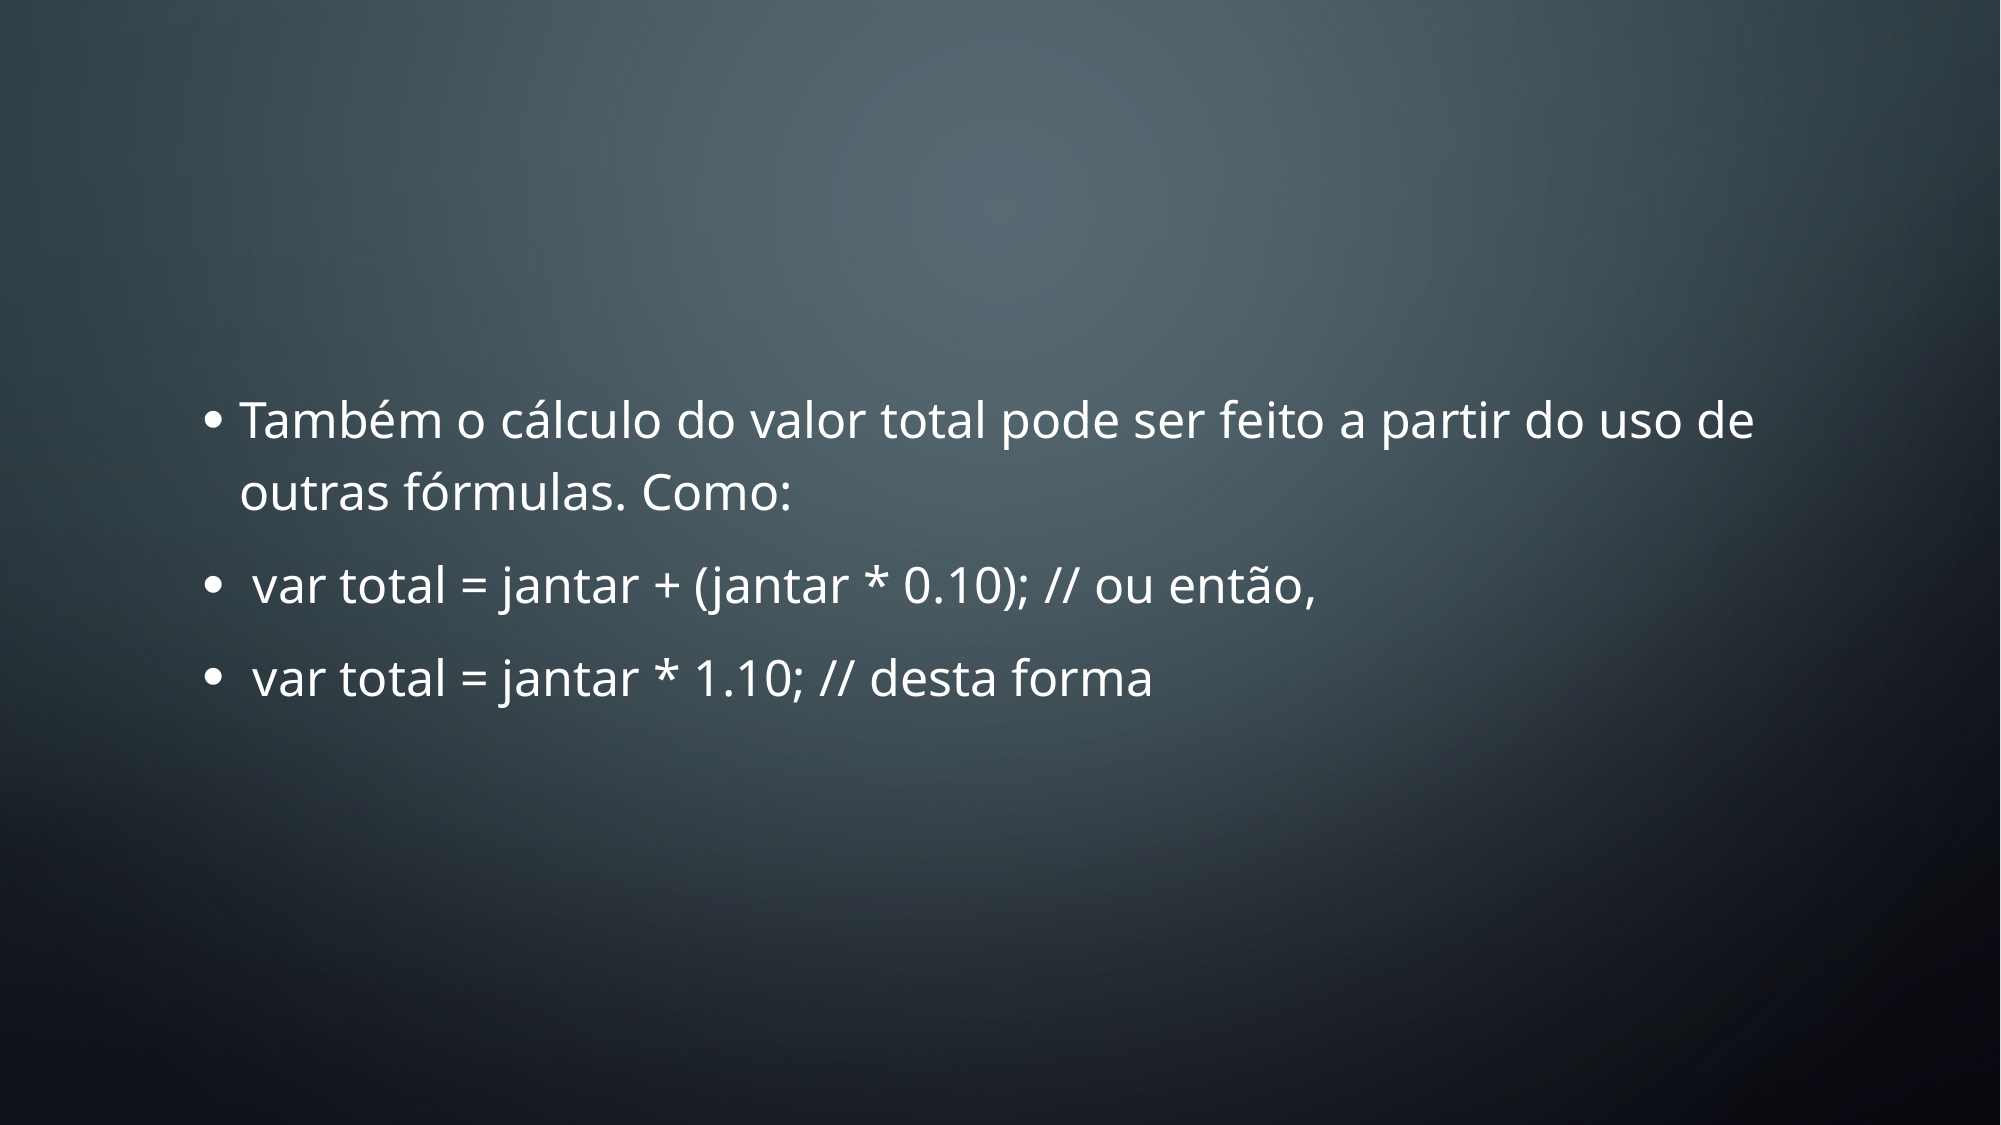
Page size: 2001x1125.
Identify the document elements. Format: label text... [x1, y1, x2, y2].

list Também o cálculo do valor total pode ser feito a partir do uso de outras fórmulas. Como: var total = jantar + (jantar * 0.10); // ou então, var total = jantar * 1.10; // desta forma [187, 369, 1813, 950]
